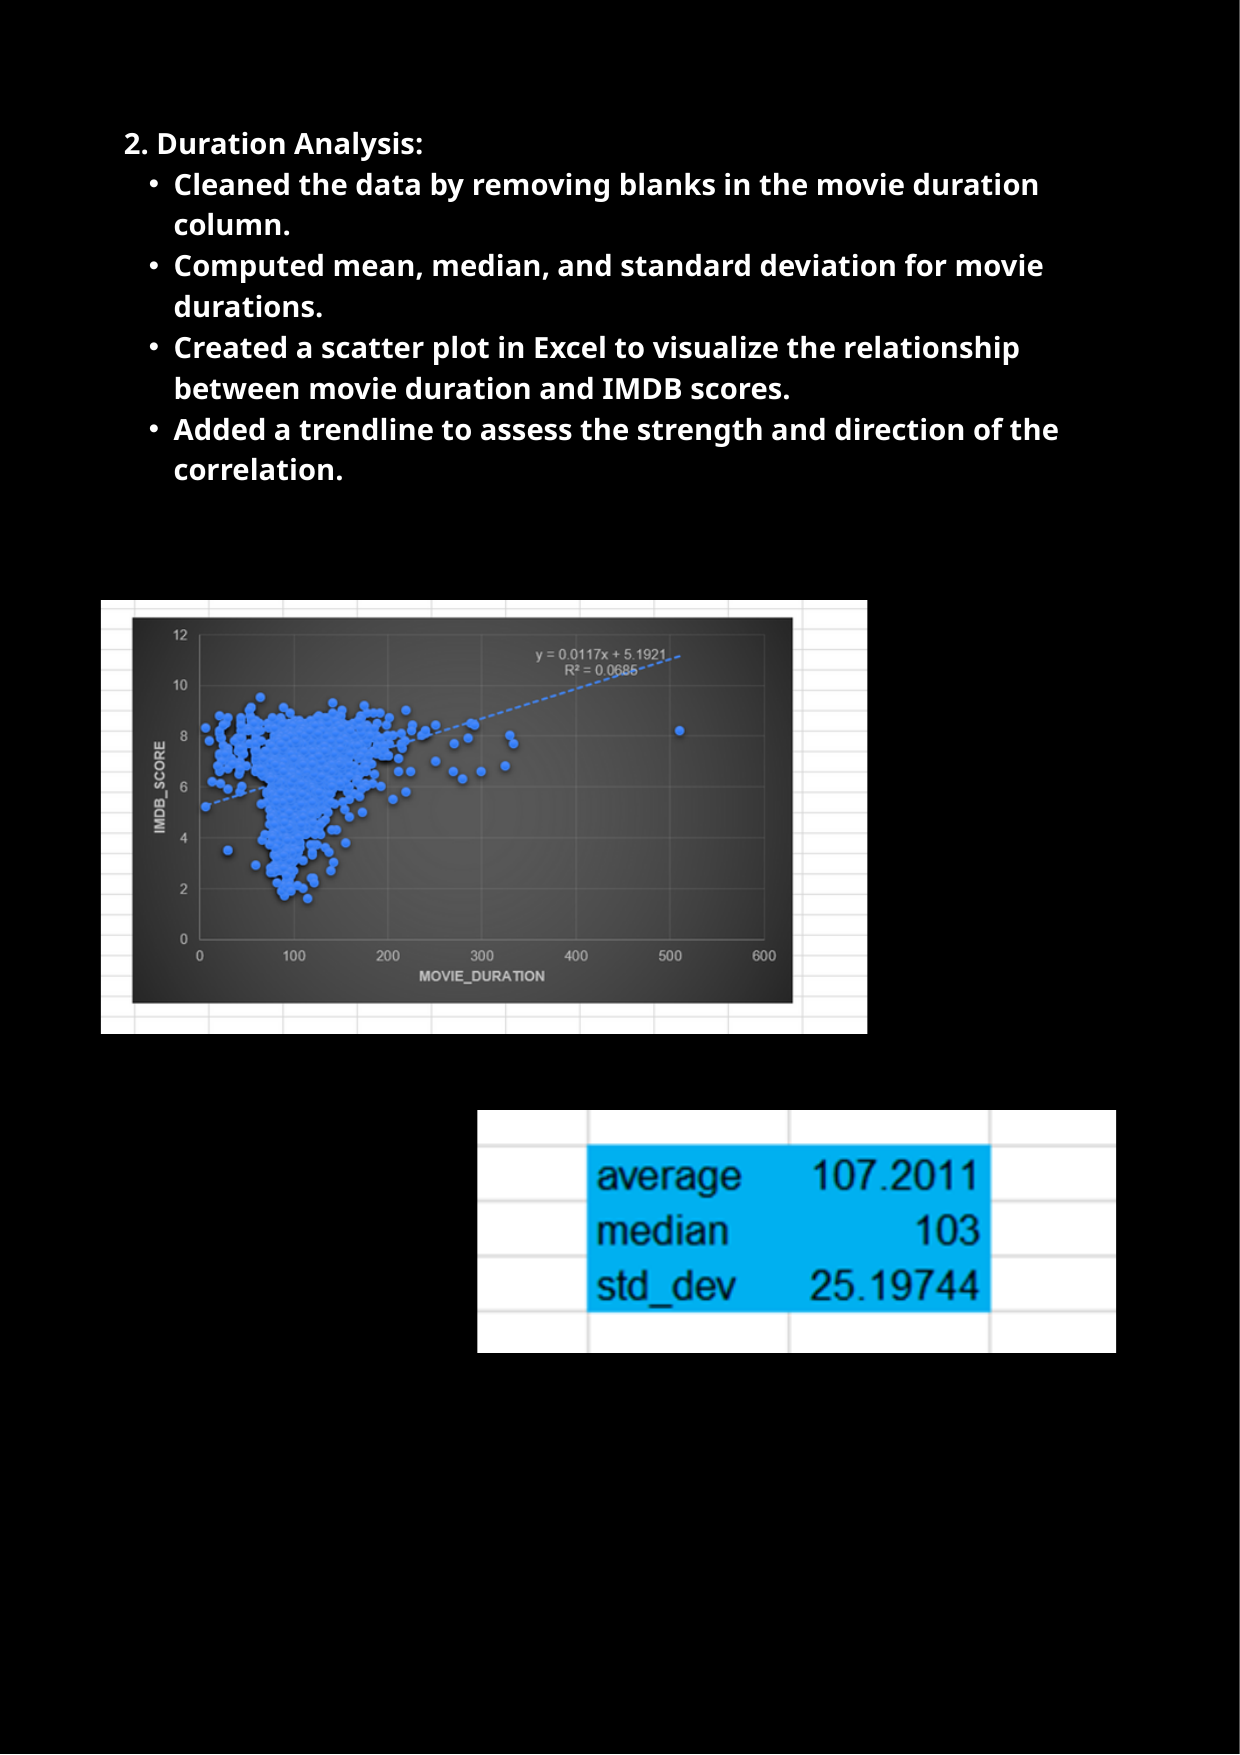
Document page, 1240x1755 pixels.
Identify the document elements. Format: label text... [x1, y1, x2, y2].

text_box [477, 1110, 1117, 1353]
text_box [100, 600, 868, 1034]
text_box 2. Duration Analysis: Cleaned the data by removing blanks in the movie duration column. Computed mean, median, and standard deviation for movie durations. Created a scatter plot in Excel to visualize the relationship between movie duration and IMDB scores. Added a trendline to assess the strength and direction of the correlation. [123, 119, 1117, 528]
